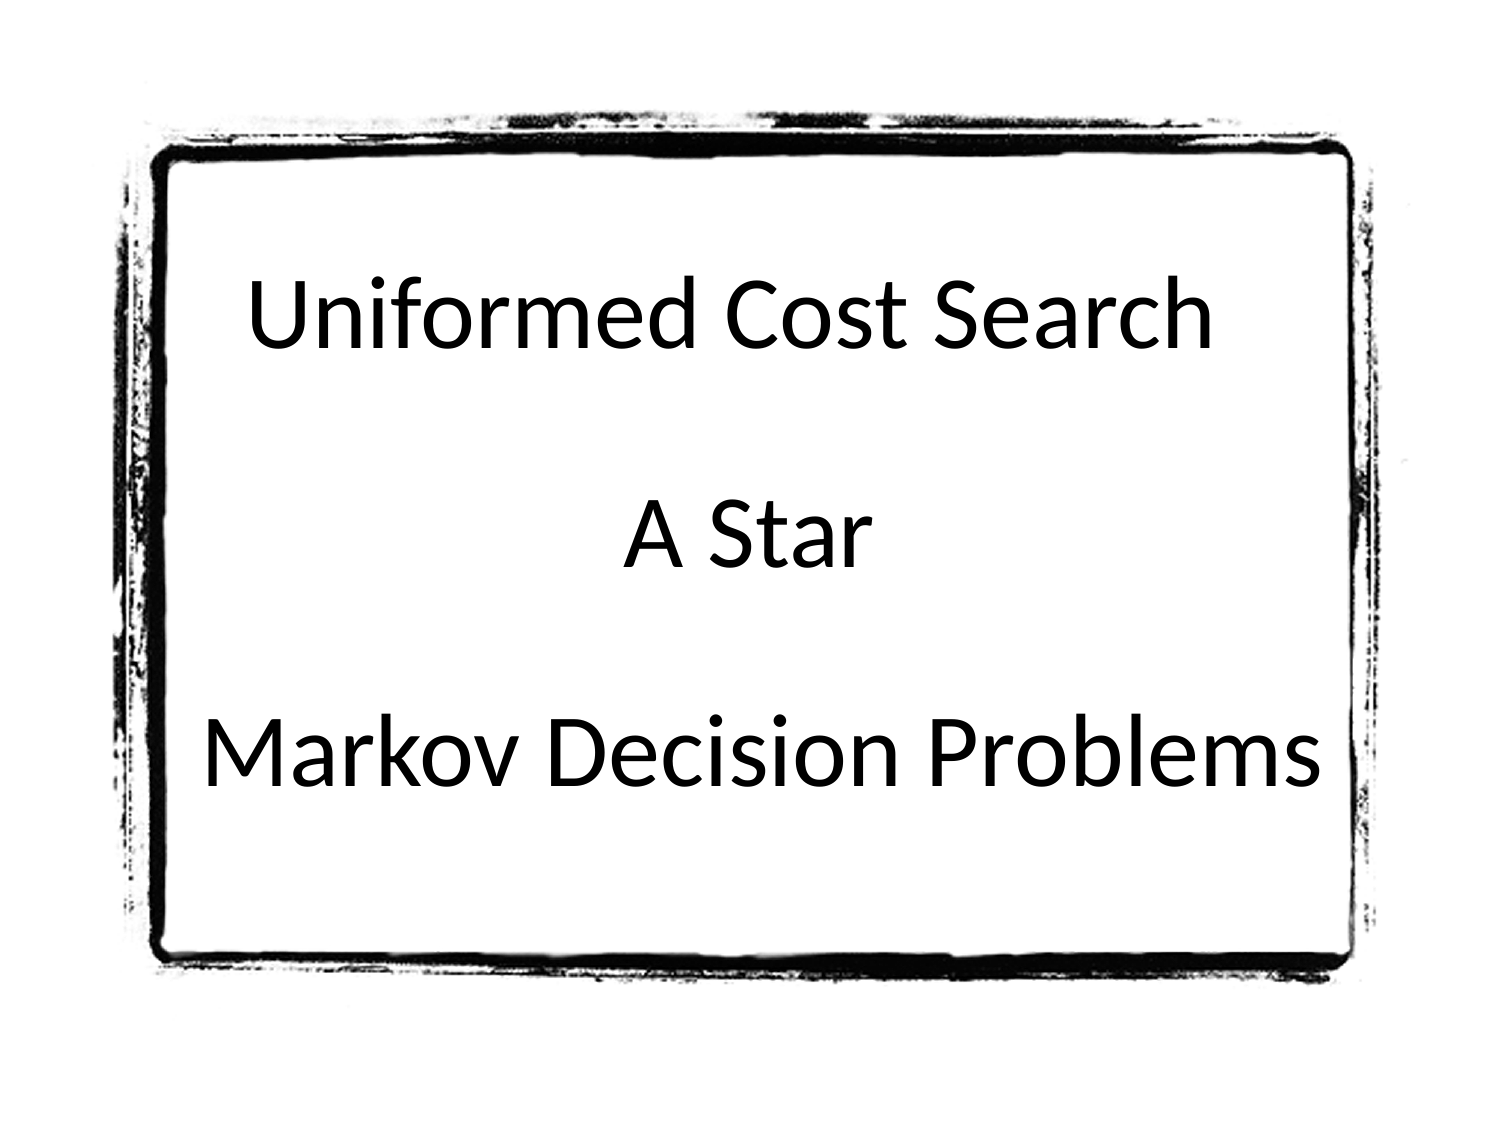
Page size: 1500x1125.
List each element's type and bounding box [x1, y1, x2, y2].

picture [86, 74, 1413, 1032]
